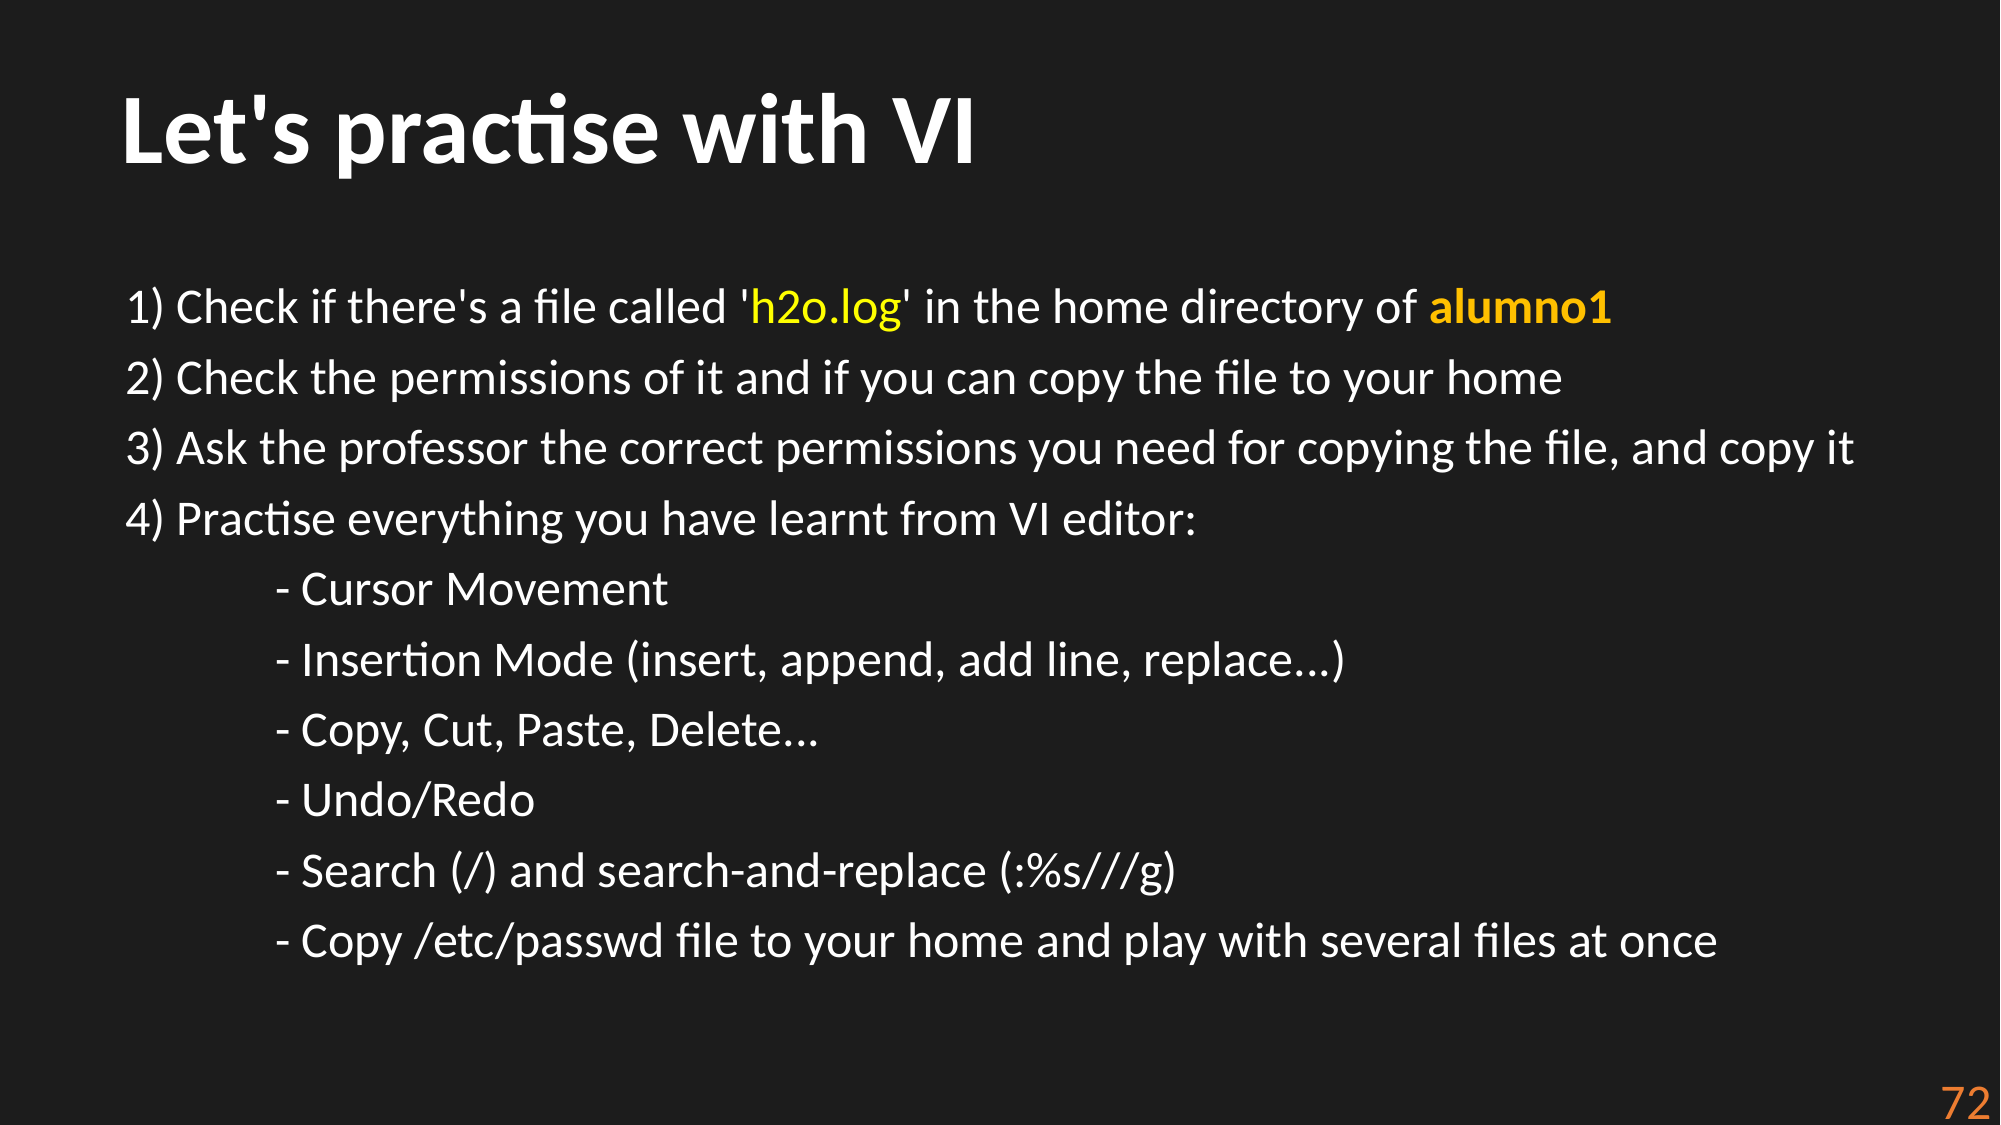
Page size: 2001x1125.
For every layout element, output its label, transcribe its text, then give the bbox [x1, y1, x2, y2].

text_box Let's practise with VI [106, 56, 995, 191]
slide_number 72 [1556, 1069, 2000, 1125]
text_box 1) Check if there's a file called 'h2o.log' in the home directory of alumno1 2) Check the permissions of it and if you can copy the file to your home 3) Ask the professor the correct permissions you need for copying the file, and copy it 4) Practise everything you have learnt from VI editor: - Cursor Movement - Insertion Mode (insert, append, add line, replace...) - Copy, Cut, Paste, Delete... - Undo/Redo - Search (/) and search-and-replace (:%s///g) - Copy /etc/passwd file to your home and play with several files at once [110, 266, 1871, 1046]
